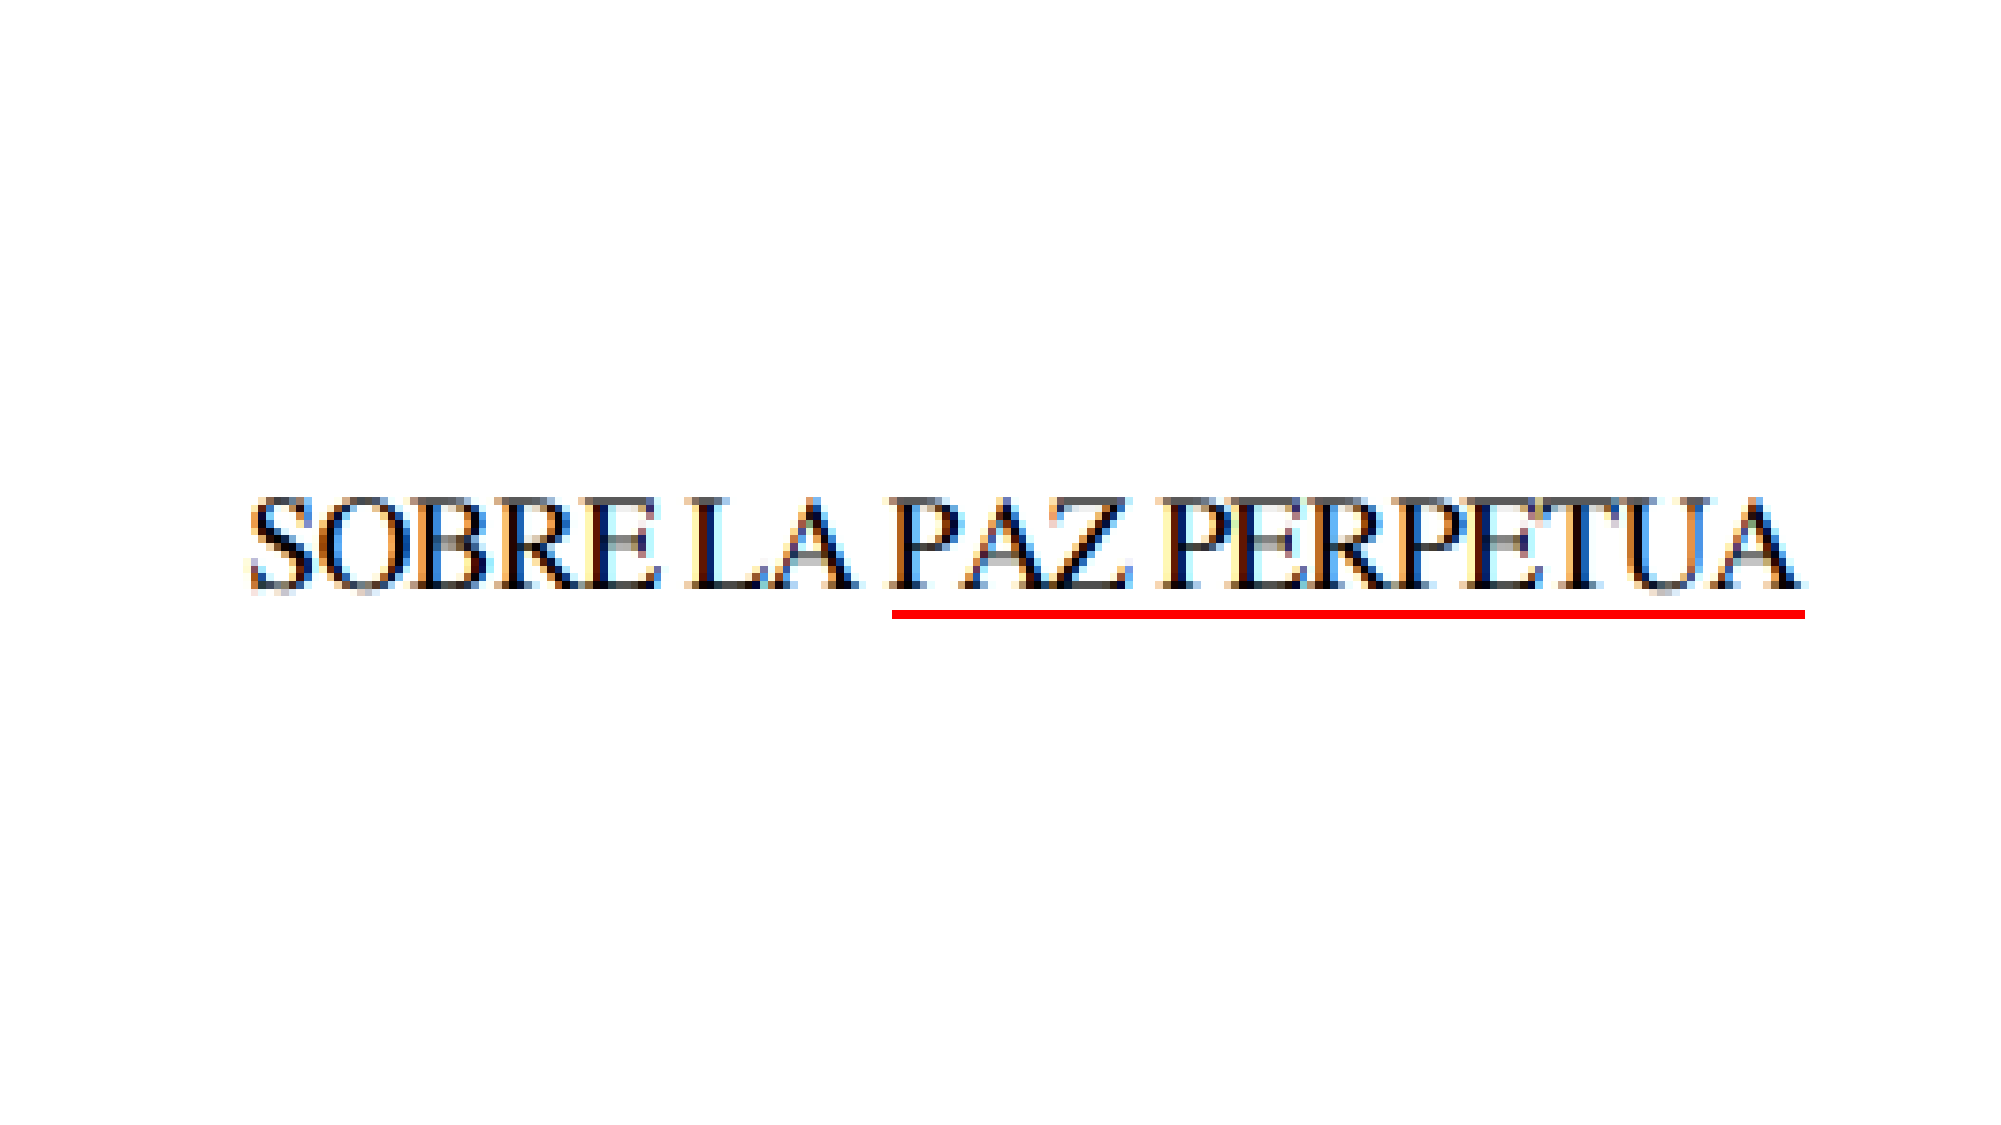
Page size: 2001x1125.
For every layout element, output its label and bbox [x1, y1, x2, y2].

picture [46, 292, 1954, 833]
